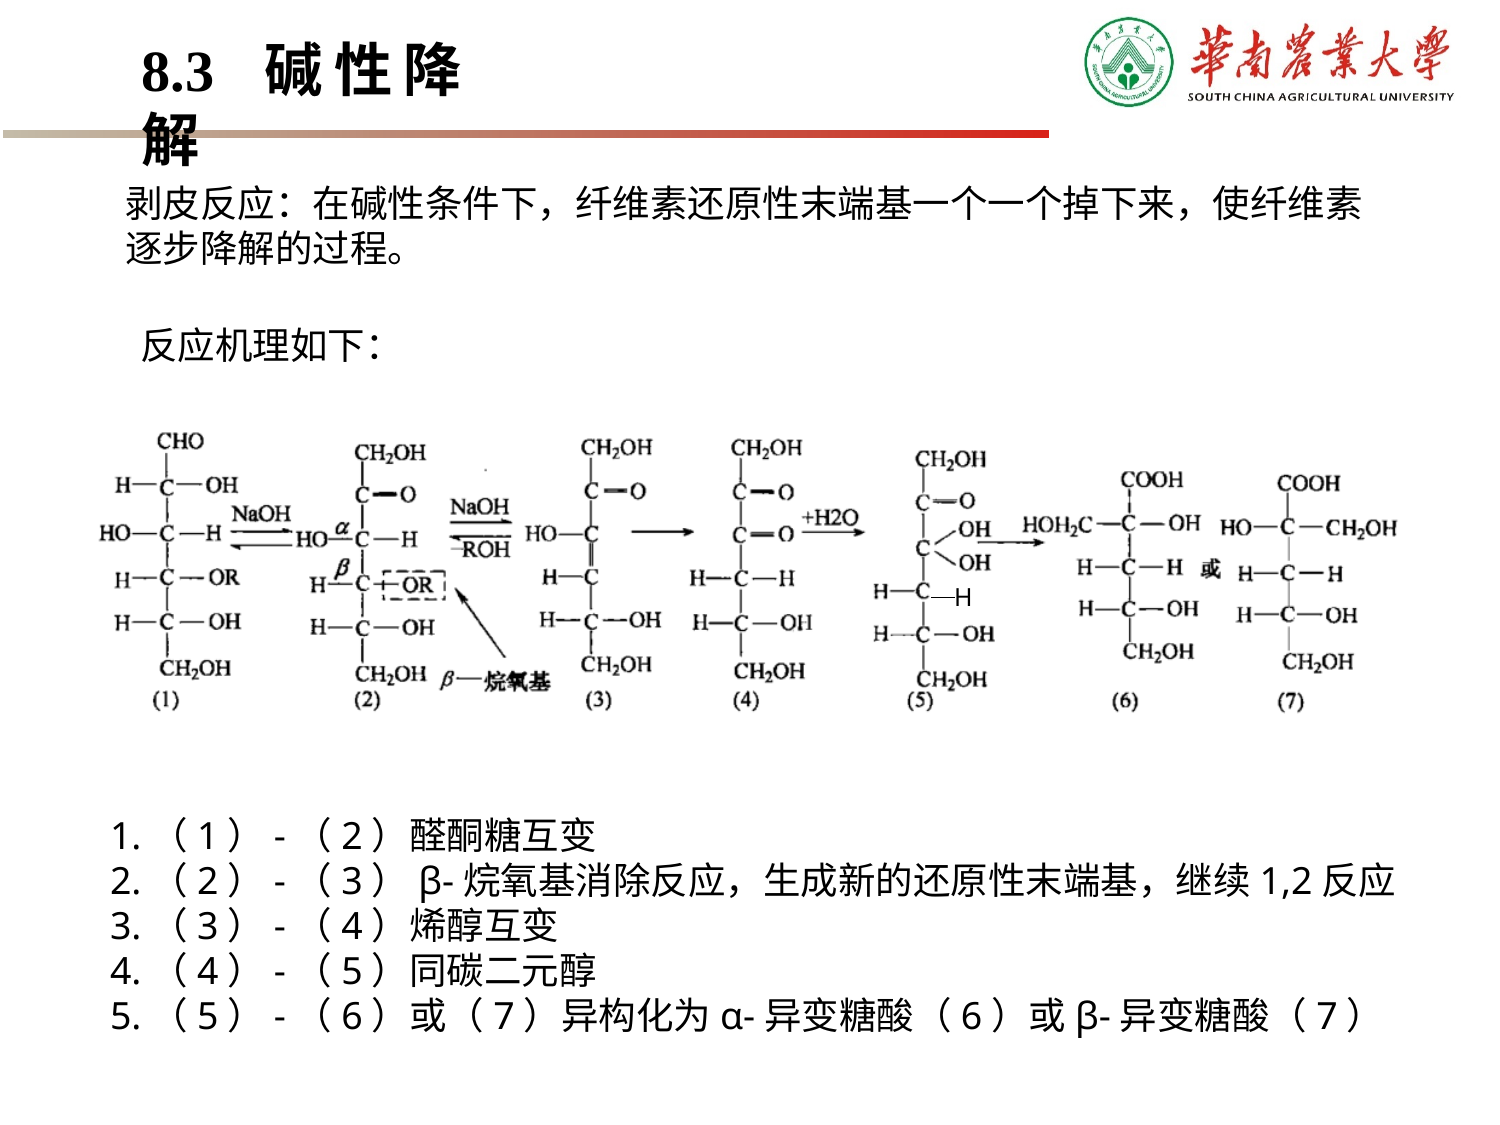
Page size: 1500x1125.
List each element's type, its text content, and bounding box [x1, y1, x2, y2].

picture [93, 418, 1406, 722]
text_box 剥皮反应：在碱性条件下，纤维素还原性末端基一个一个掉下来，使纤维素逐步降解的过程。 [110, 172, 1390, 278]
text_box 8.3 碱性降解 [126, 26, 477, 111]
text_box 反应机理如下： [125, 314, 418, 375]
picture [1024, 0, 1500, 125]
text_box 1.（1）-（2）醛酮糖互变 2.（2）-（3）β-烷氧基消除反应，生成新的还原性末端基，继续1,2反应 3.（3）-（4）烯醇互变 4.（4）-（5）同碳二元醇 5.（5）-（6）或（7）异构化为α-异变糖酸（6）或β-异变糖酸（7） [95, 804, 1412, 1045]
